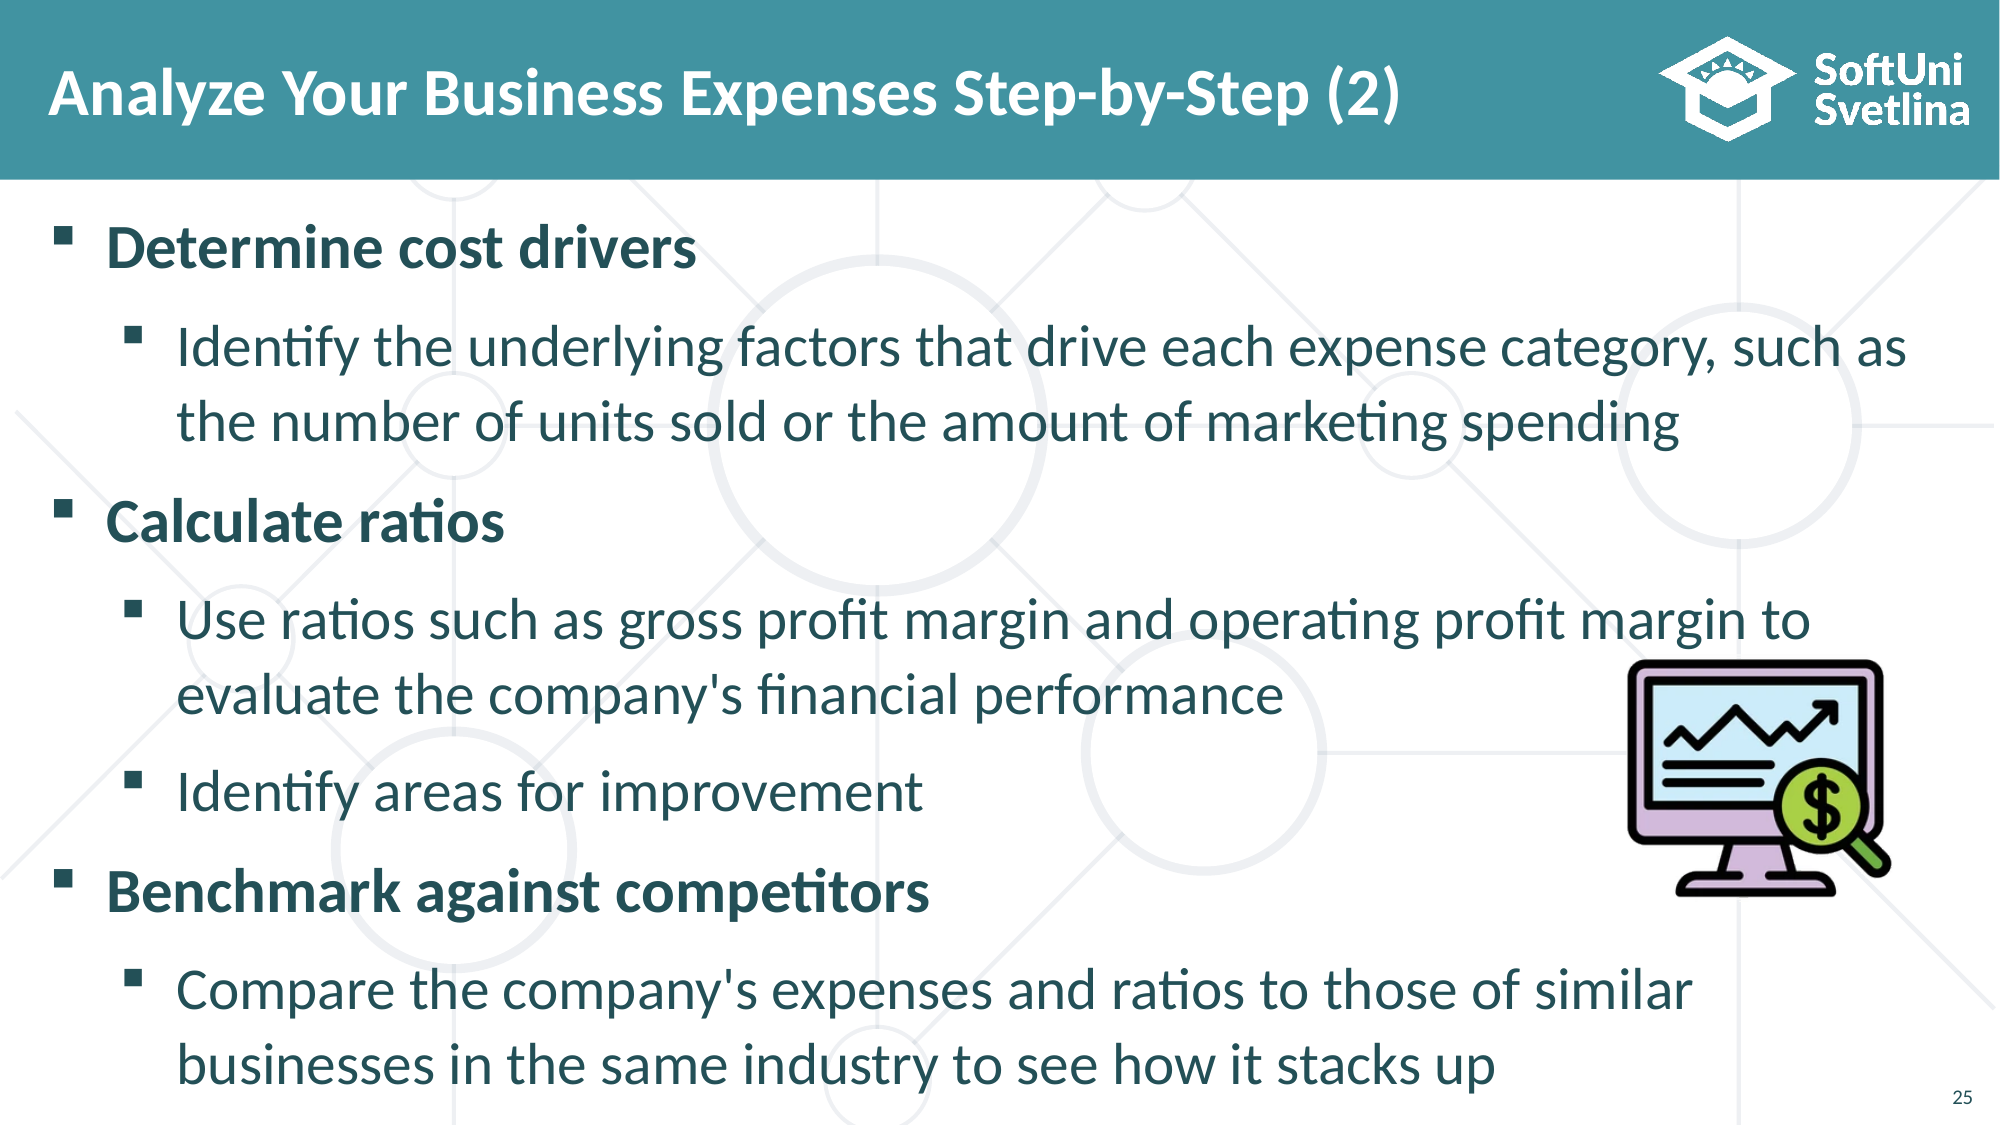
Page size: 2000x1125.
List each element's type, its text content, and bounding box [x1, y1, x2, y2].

picture [1613, 644, 1906, 909]
list Determine cost drivers Identify the underlying factors that drive each expense category, such as the number of units sold or the amount of marketing spending Calculate ratios Use ratios such as gross profit margin and operating profit margin to evaluate the company's financial performance Identify areas for improvement Benchmark against competitors Compare the company's expenses and ratios to those of similar businesses in the same industry to see how it stacks up [31, 196, 1970, 1109]
slide_number 25 [1927, 1067, 1989, 1117]
picture [1653, 32, 1971, 146]
title Analyze Your Business Expenses Step-by-Step (2) [31, 16, 1638, 162]
